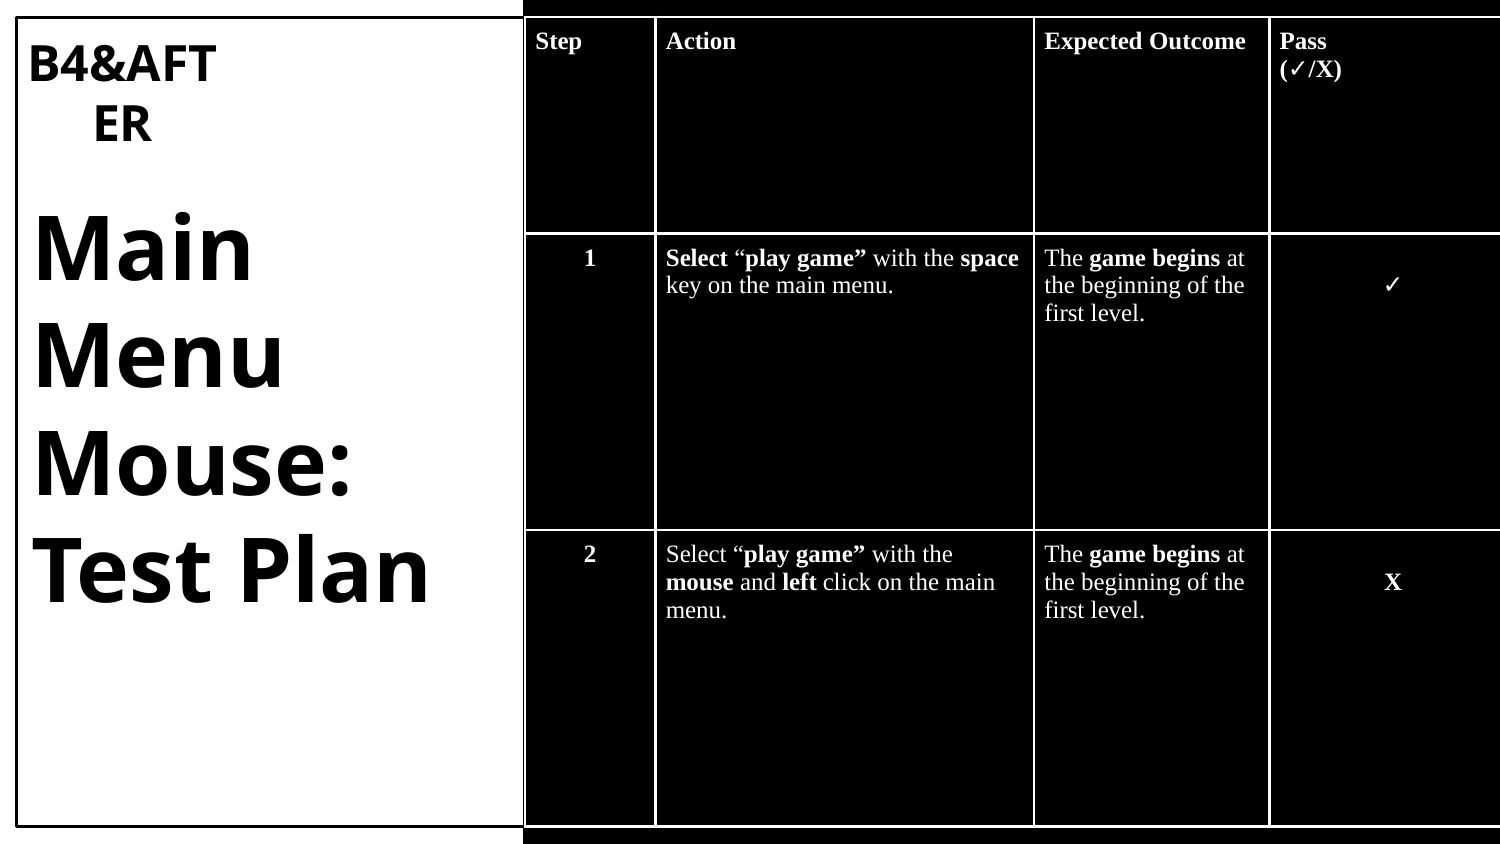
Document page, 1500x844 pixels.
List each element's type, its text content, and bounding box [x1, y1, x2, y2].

table_cell The game begins at the beginning of the first level. [1035, 235, 1268, 529]
table_cell The game begins at the beginning of the first level. [1035, 531, 1268, 825]
table_cell ✓ [1271, 235, 1500, 529]
table_cell X [1271, 531, 1500, 825]
table_cell Select “play game” with the mouse and left click on the main menu. [657, 531, 1033, 825]
table_header Pass (✓/X) [1271, 18, 1500, 232]
text_box Main Menu Mouse: Test Plan [16, 175, 509, 668]
table_header Expected Outcome [1035, 18, 1268, 232]
table_header Action [657, 18, 1033, 232]
text_box B4&AFTER [0, 16, 246, 96]
table_cell 1 [526, 235, 654, 529]
table_cell Select “play game” with the space key on the main menu. [657, 235, 1033, 529]
table_header Step [526, 18, 654, 232]
table_cell 2 [526, 531, 654, 825]
